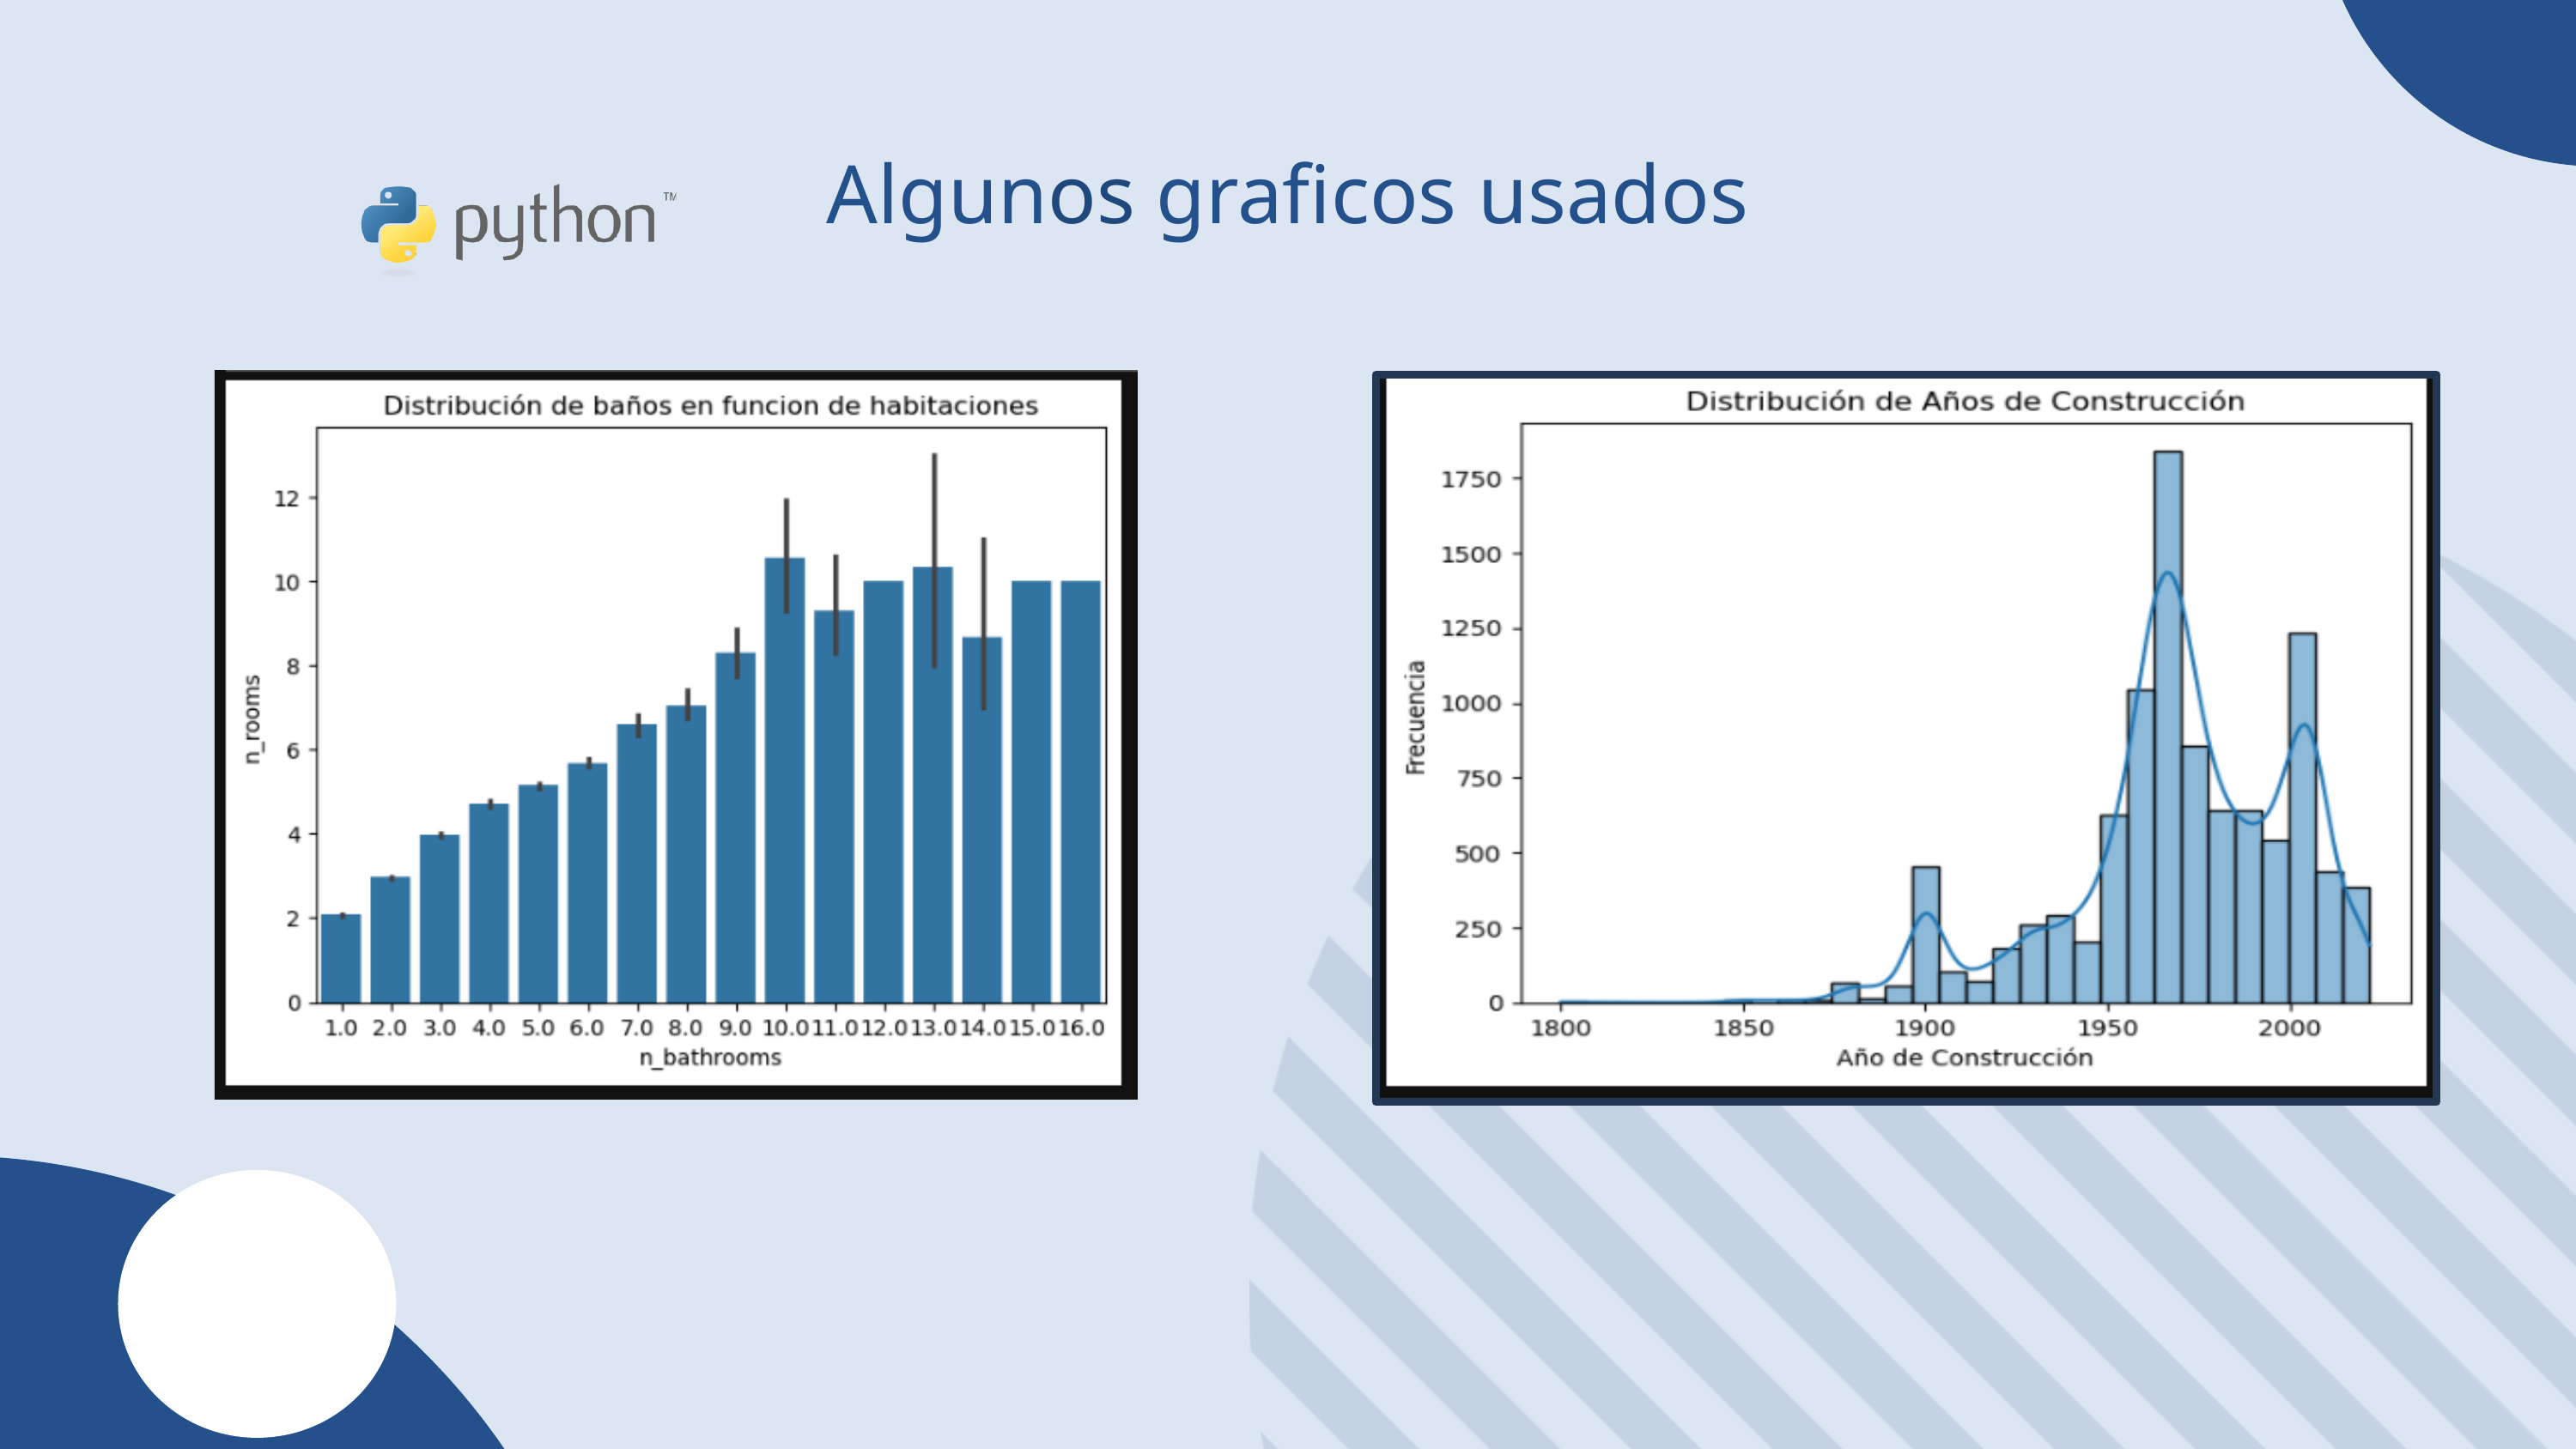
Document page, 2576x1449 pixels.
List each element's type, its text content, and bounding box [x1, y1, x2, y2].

picture [214, 369, 1139, 1100]
text_box Algunos graficos usados [826, 101, 2576, 239]
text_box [0, 1155, 623, 1449]
text_box [361, 183, 677, 278]
text_box [1249, 468, 2576, 1449]
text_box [2318, 0, 2576, 167]
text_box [118, 1169, 397, 1439]
picture [1373, 372, 2435, 1103]
